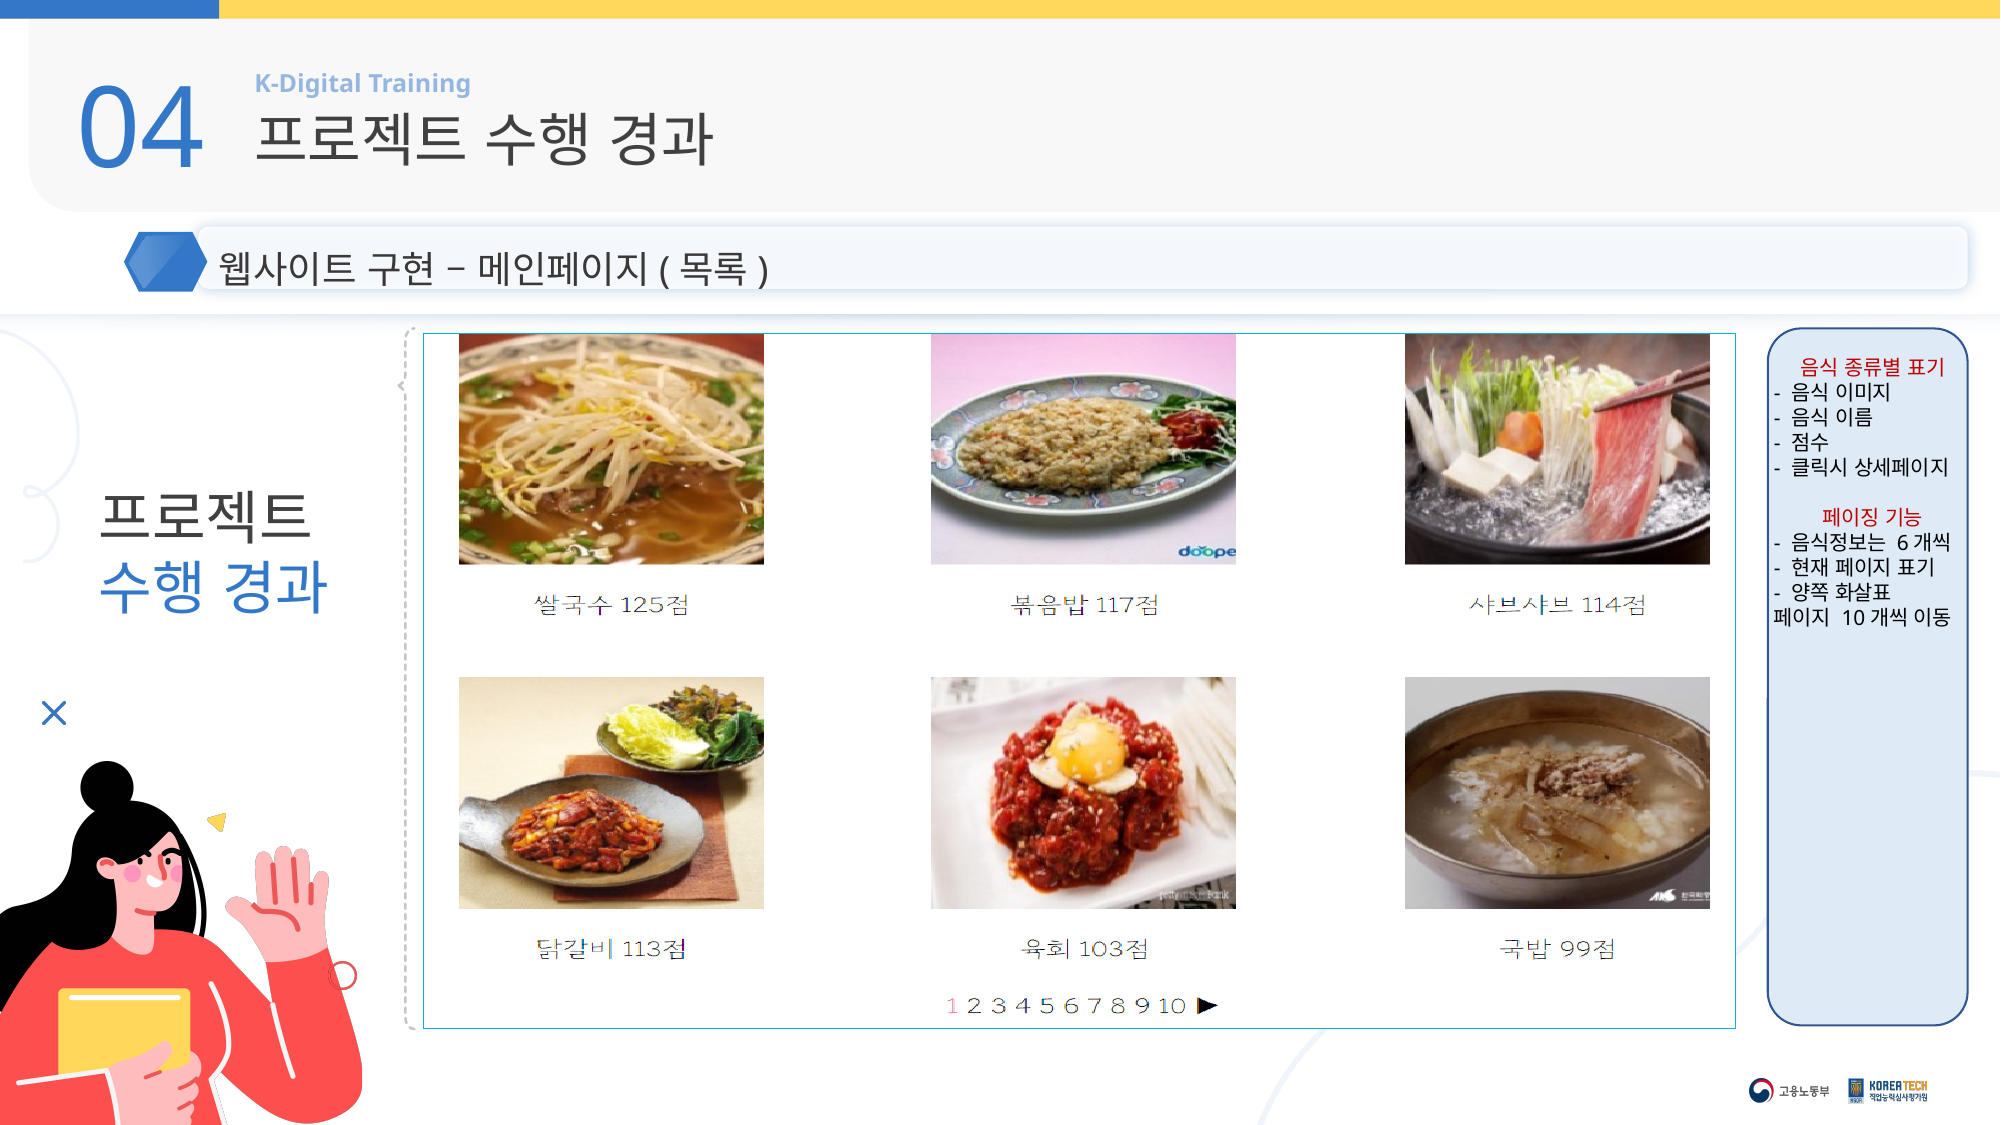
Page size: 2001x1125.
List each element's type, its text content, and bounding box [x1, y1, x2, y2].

text_box 음식 종류별 표기 - 음식 이미지 - 음식 이름 - 점수 - 클릭시 상세페이지 페이징 기능 - 음식정보는 6개씩 - 현재 페이지 표기 - 양쪽 화살표 페이지 10개씩 이동 [1759, 353, 1987, 662]
text_box [1766, 662, 1969, 770]
text_box [220, 0, 2000, 19]
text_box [61, 54, 1038, 191]
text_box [110, 226, 1968, 300]
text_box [1749, 1078, 1927, 1104]
text_box 프로젝트 수행 경과 [84, 473, 370, 629]
text_box [27, 19, 2000, 213]
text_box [0, 701, 363, 1125]
text_box [0, 0, 220, 19]
text_box [395, 353, 415, 1030]
picture [425, 335, 1734, 1027]
picture [0, 314, 2000, 563]
picture [1244, 770, 2000, 1125]
